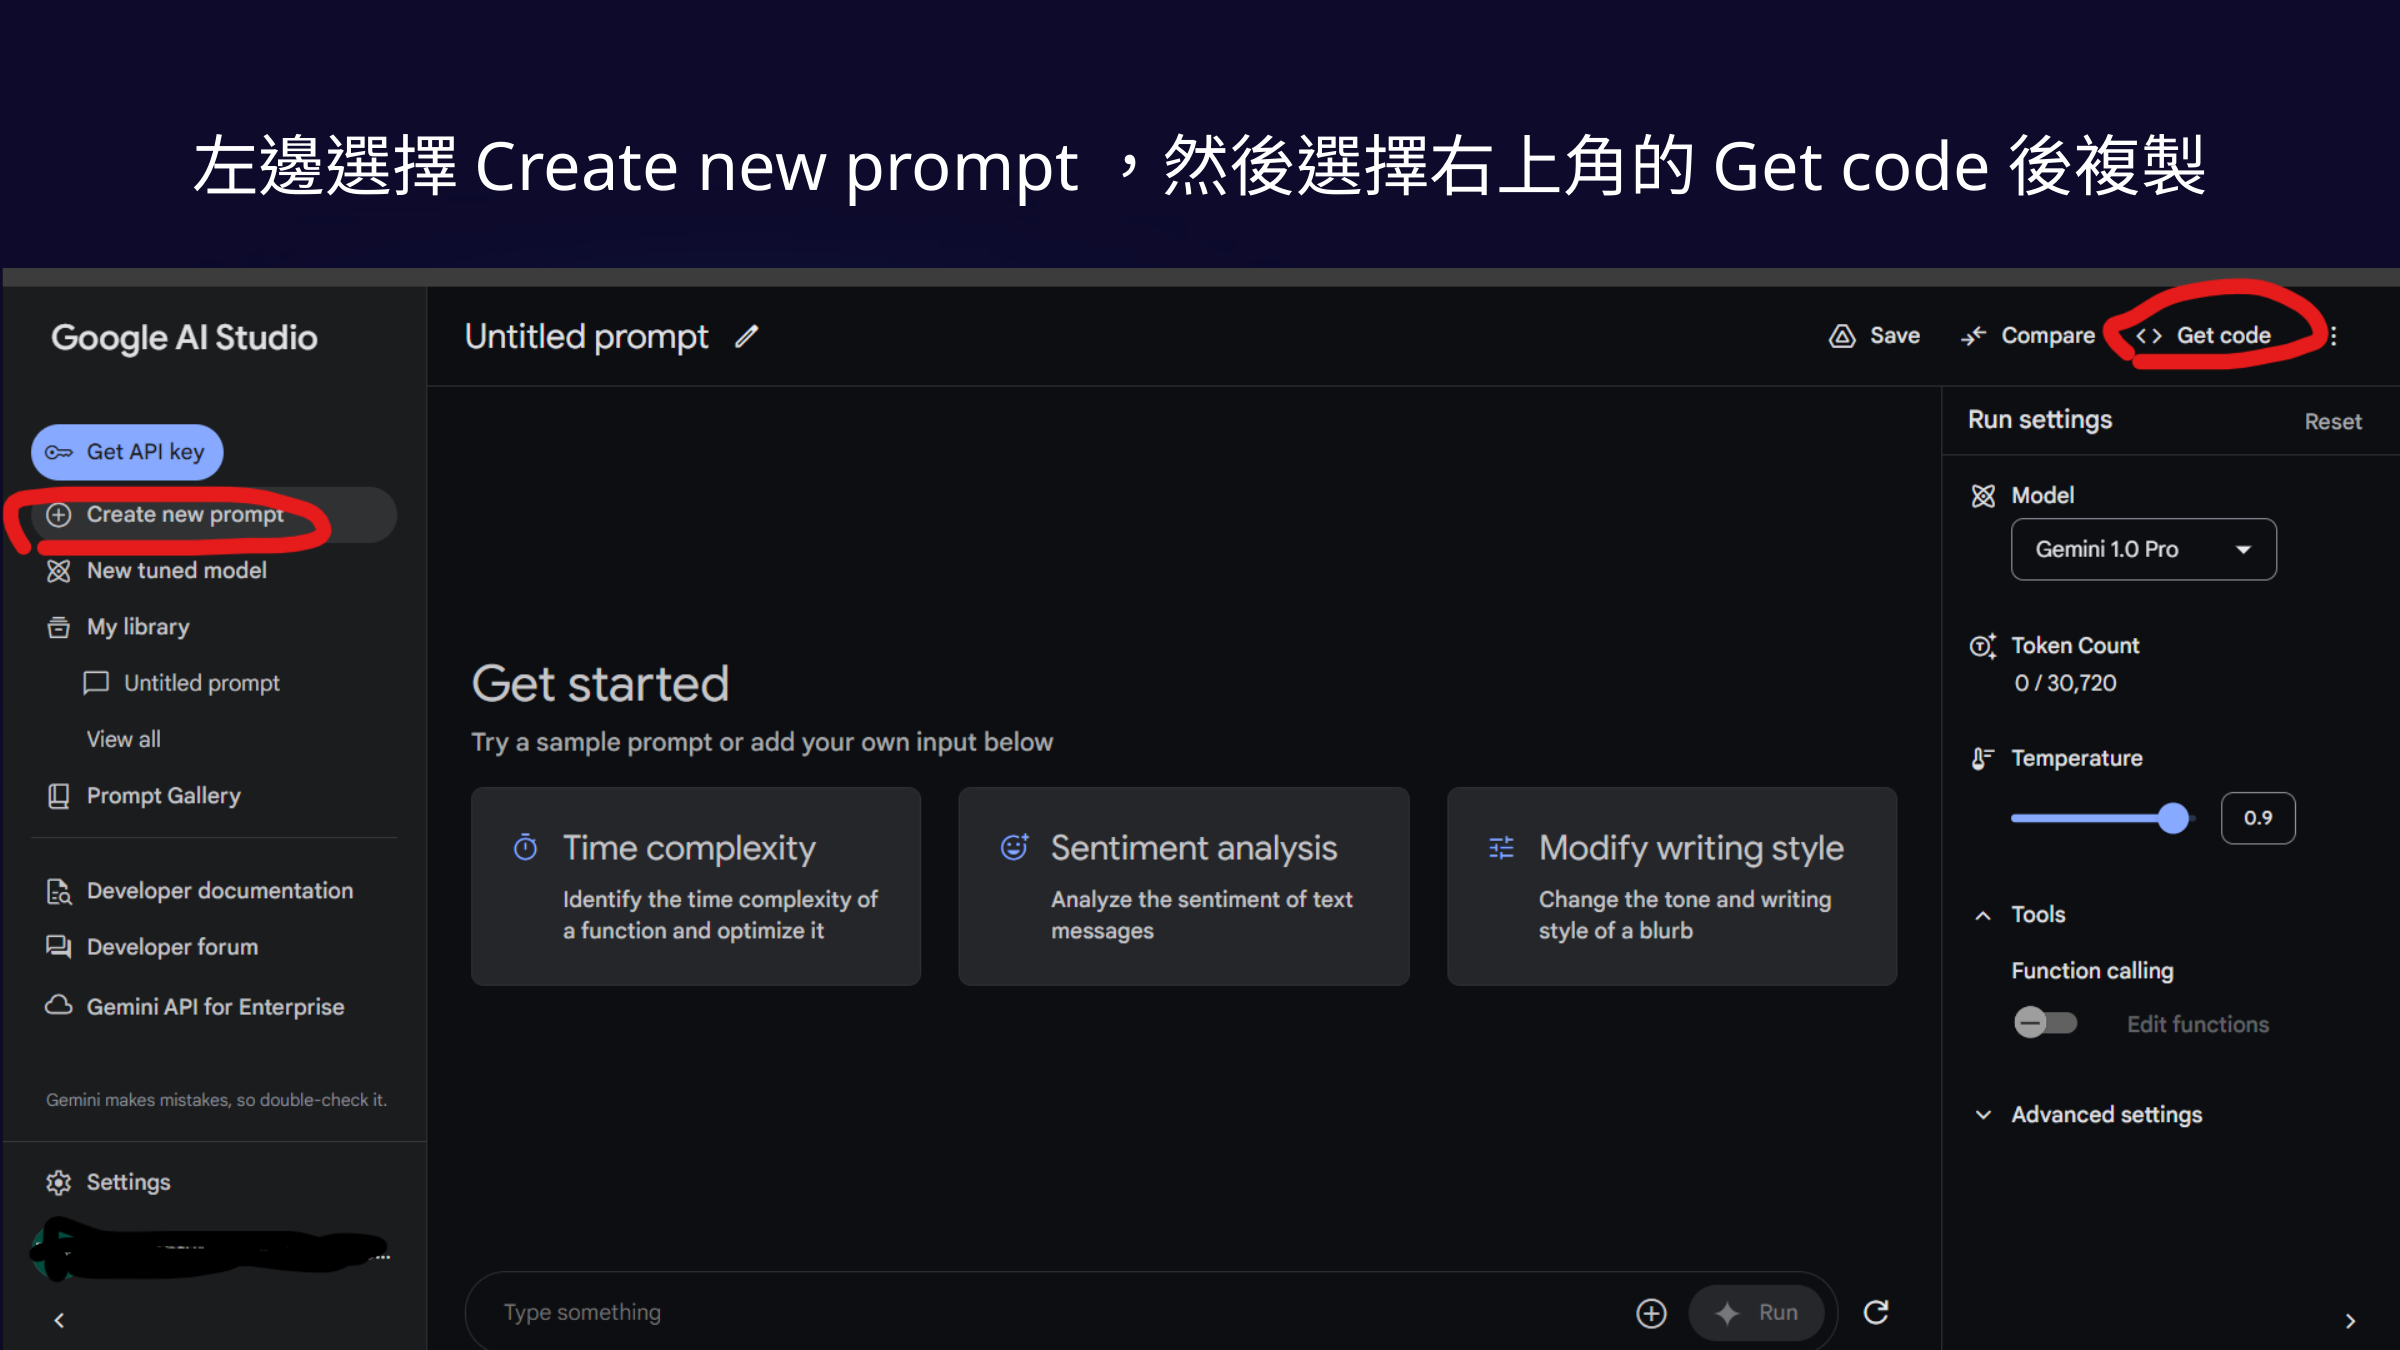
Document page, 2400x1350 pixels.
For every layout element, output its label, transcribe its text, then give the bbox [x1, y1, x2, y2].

picture [0, 268, 2400, 1350]
text_box 左邊選擇Create new prompt，然後選擇右上角的Get code後複製 [175, 116, 2225, 212]
